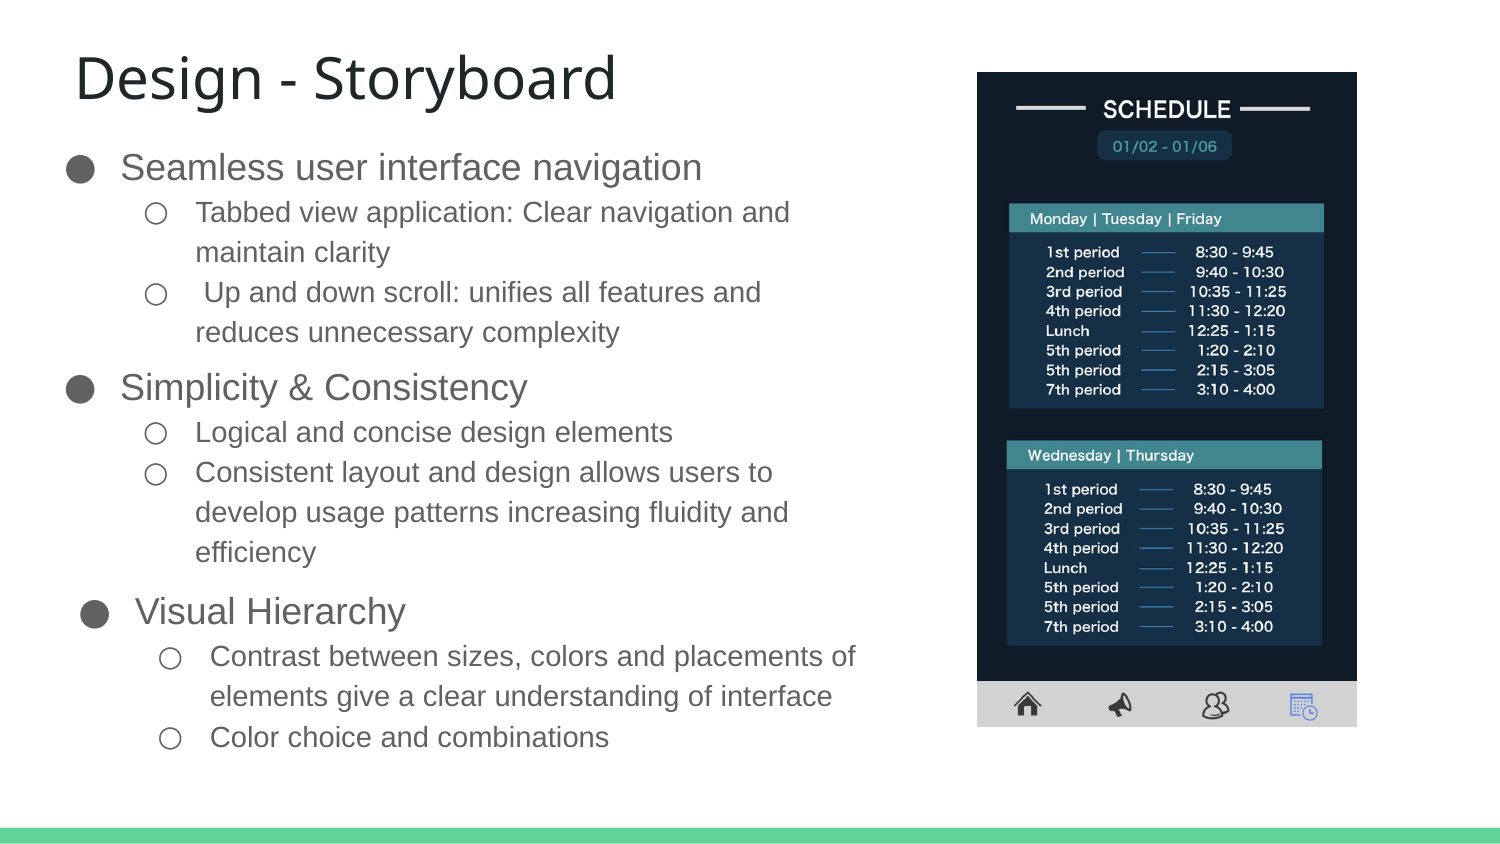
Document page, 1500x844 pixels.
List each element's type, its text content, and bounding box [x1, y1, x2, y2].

picture [976, 72, 1358, 727]
title Design - Storyboard [59, 26, 1457, 120]
list Seamless user interface navigation Tabbed view application: Clear navigation and maintain clarity Up and down scroll: unifies all features and reduces unnecessary complexity [30, 121, 877, 341]
text_box Visual Hierarchy Contrast between sizes, colors and placements of elements give a clear understanding of interface Color choice and combinations [44, 565, 892, 844]
text_box Simplicity & Consistency Logical and concise design elements Consistent layout and design allows users to develop usage patterns increasing fluidity and efficiency [30, 341, 877, 516]
